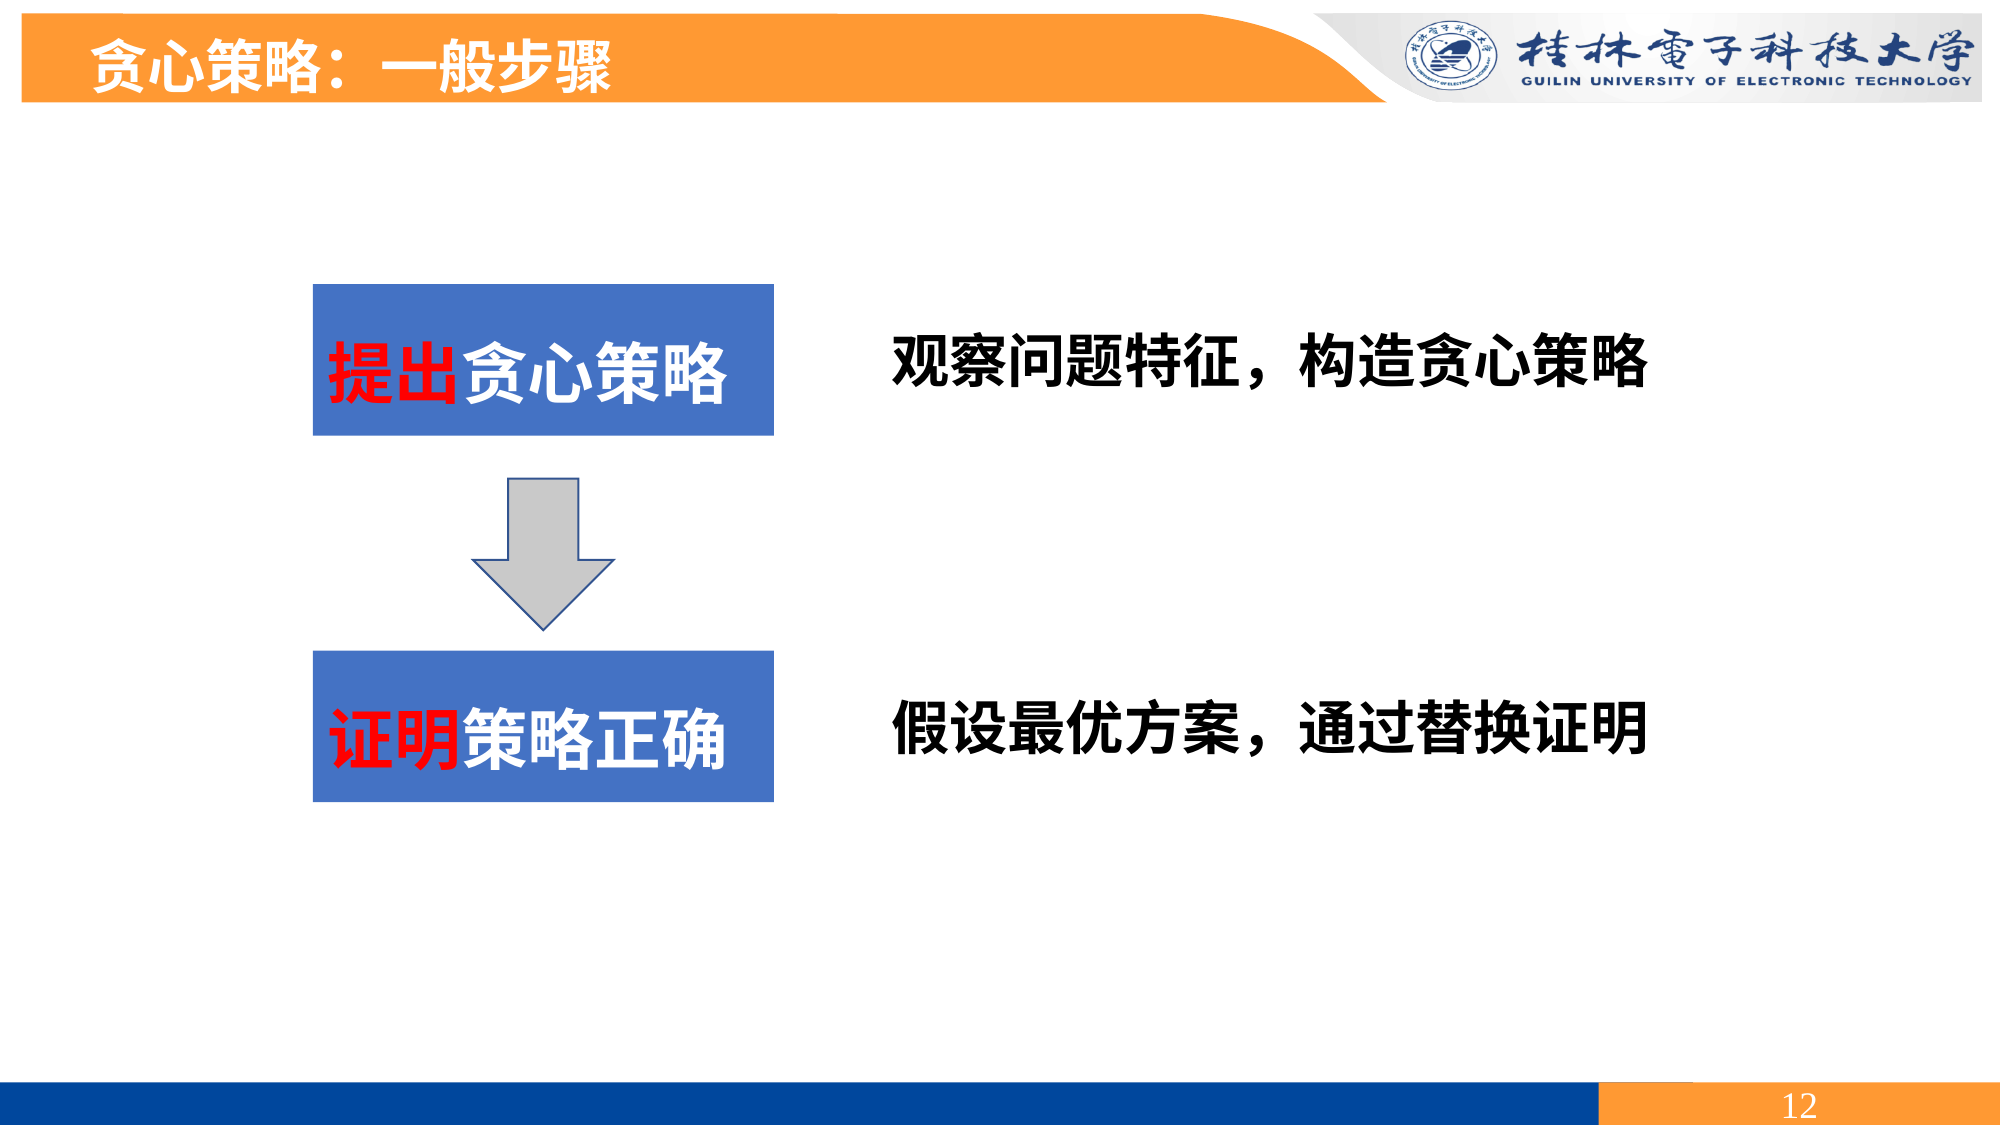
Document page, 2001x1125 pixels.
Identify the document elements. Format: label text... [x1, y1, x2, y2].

text_box 观察问题特征，构造贪心策略 [876, 316, 1688, 403]
picture [1386, 0, 2000, 103]
text_box 证明策略正确 [312, 650, 774, 803]
text_box 提出贪心策略 [312, 284, 774, 436]
text_box 假设最优方案，通过替换证明 [876, 683, 1688, 770]
text_box 贪心策略：一般步骤 [74, 23, 1101, 109]
text_box [470, 477, 617, 632]
